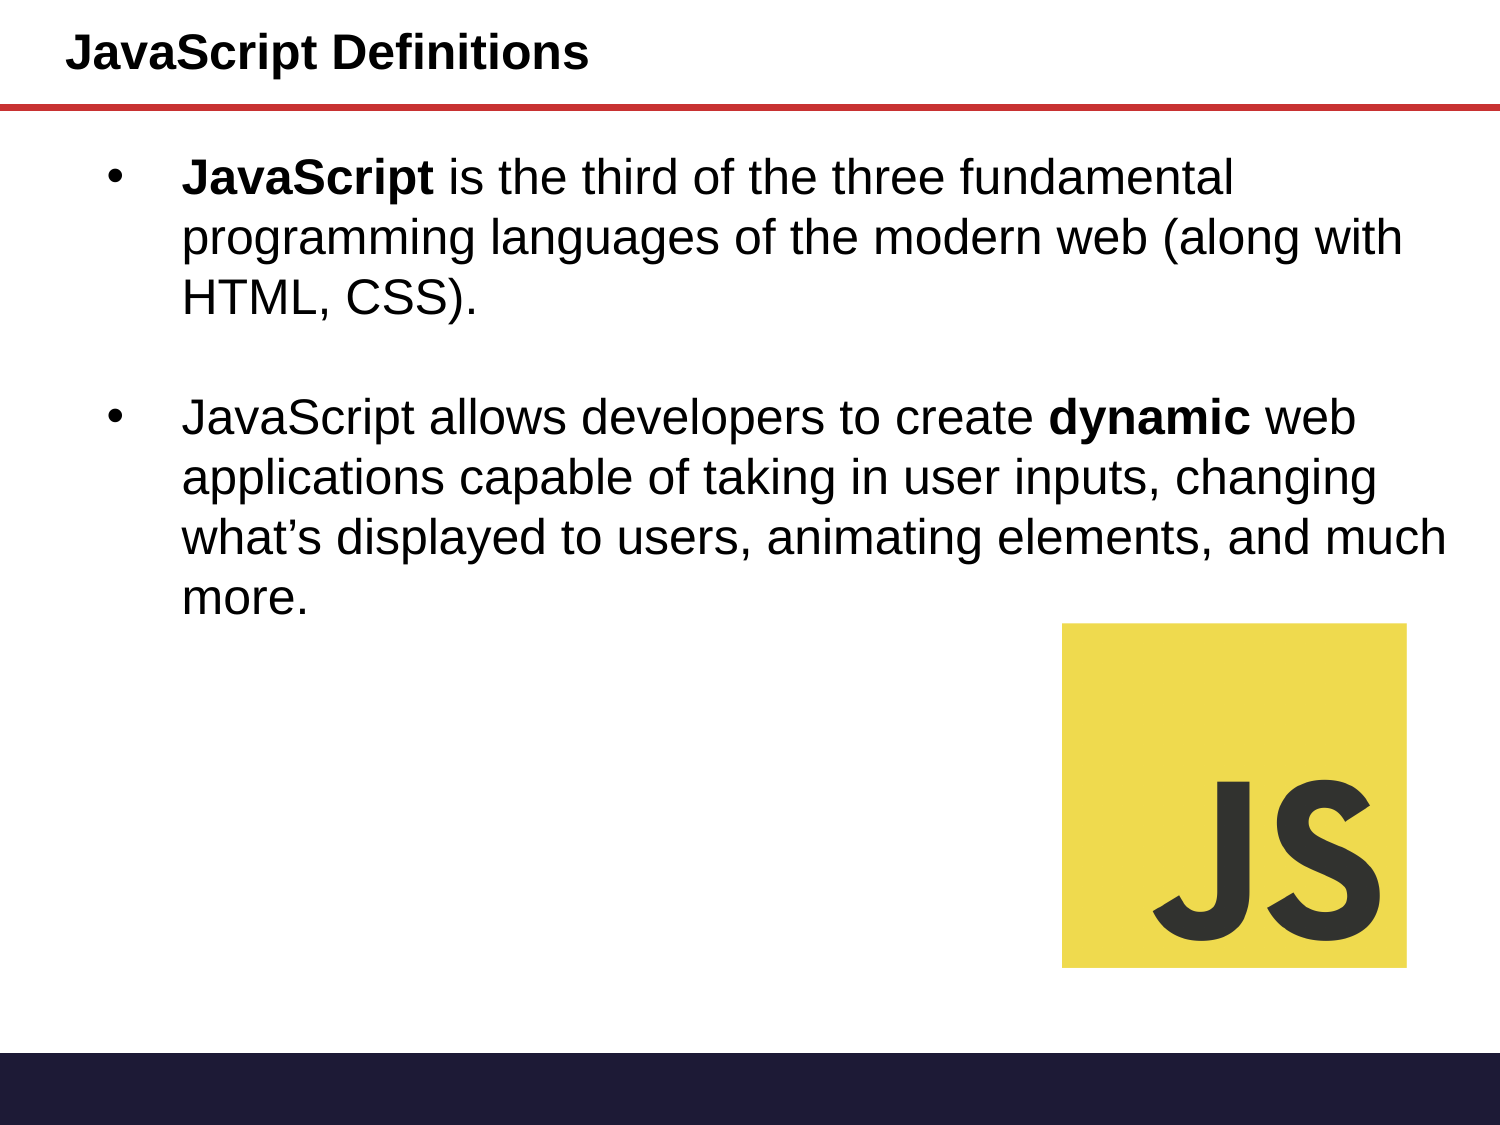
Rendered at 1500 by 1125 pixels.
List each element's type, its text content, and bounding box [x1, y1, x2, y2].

picture [1062, 623, 1407, 968]
title JavaScript Definitions [50, 0, 948, 108]
text_box JavaScript is the third of the three fundamental programming languages of the modern web (along with HTML, CSS). JavaScript allows developers to create dynamic web applications capable of taking in user inputs, changing what’s displayed to users, animating elements, and much more. [54, 137, 1488, 938]
